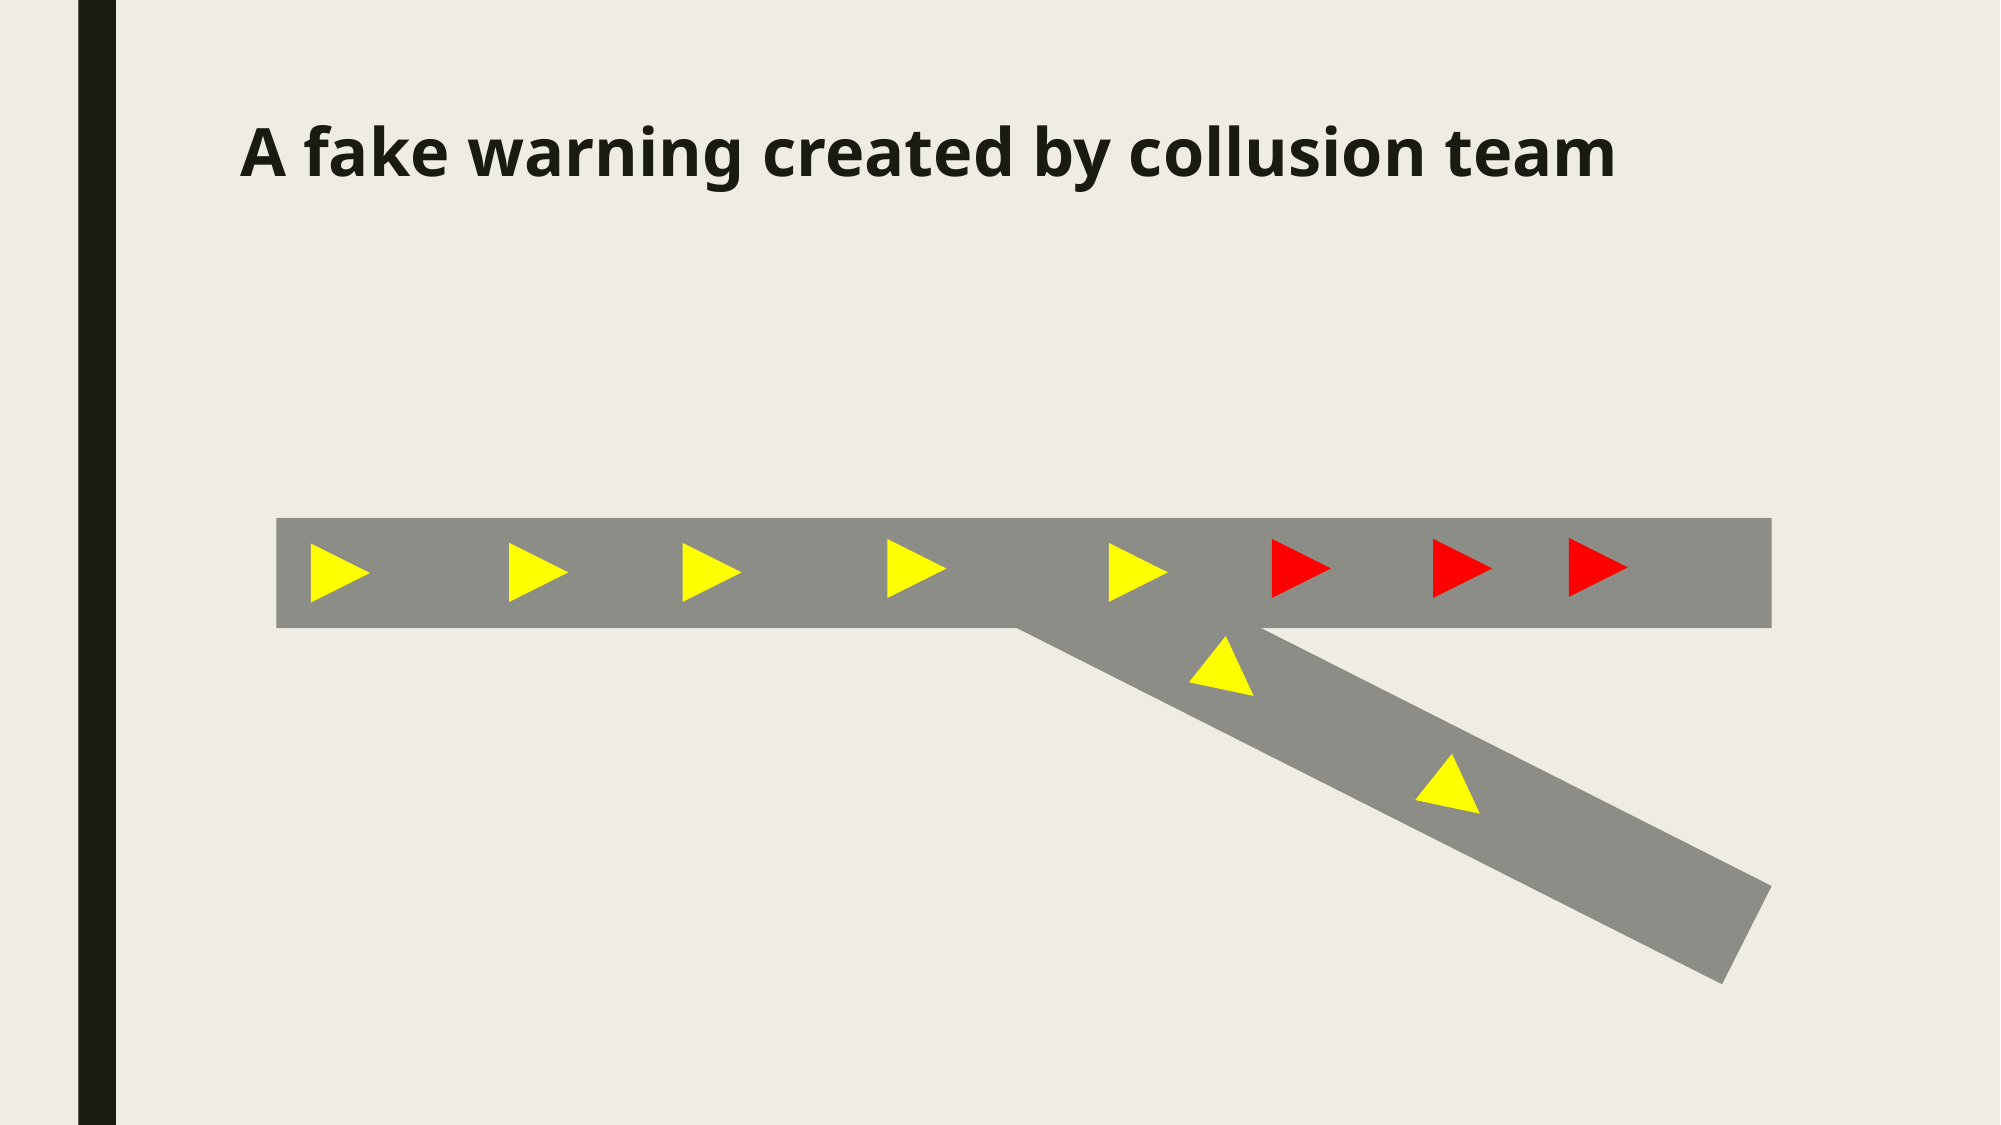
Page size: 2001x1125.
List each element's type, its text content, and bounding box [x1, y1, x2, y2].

list [225, 375, 1800, 963]
text_box [1046, 515, 1775, 631]
text_box [274, 515, 1041, 631]
text_box [1186, 633, 1257, 699]
text_box [1269, 536, 1334, 601]
text_box [990, 515, 1775, 987]
text_box [1565, 535, 1631, 600]
text_box [1412, 750, 1483, 817]
text_box [679, 540, 745, 605]
text_box [506, 540, 572, 605]
text_box [307, 540, 373, 606]
title A fake warning created by collusion team [225, 112, 1800, 230]
text_box [884, 536, 950, 601]
text_box [1430, 536, 1496, 601]
text_box [1105, 540, 1171, 605]
